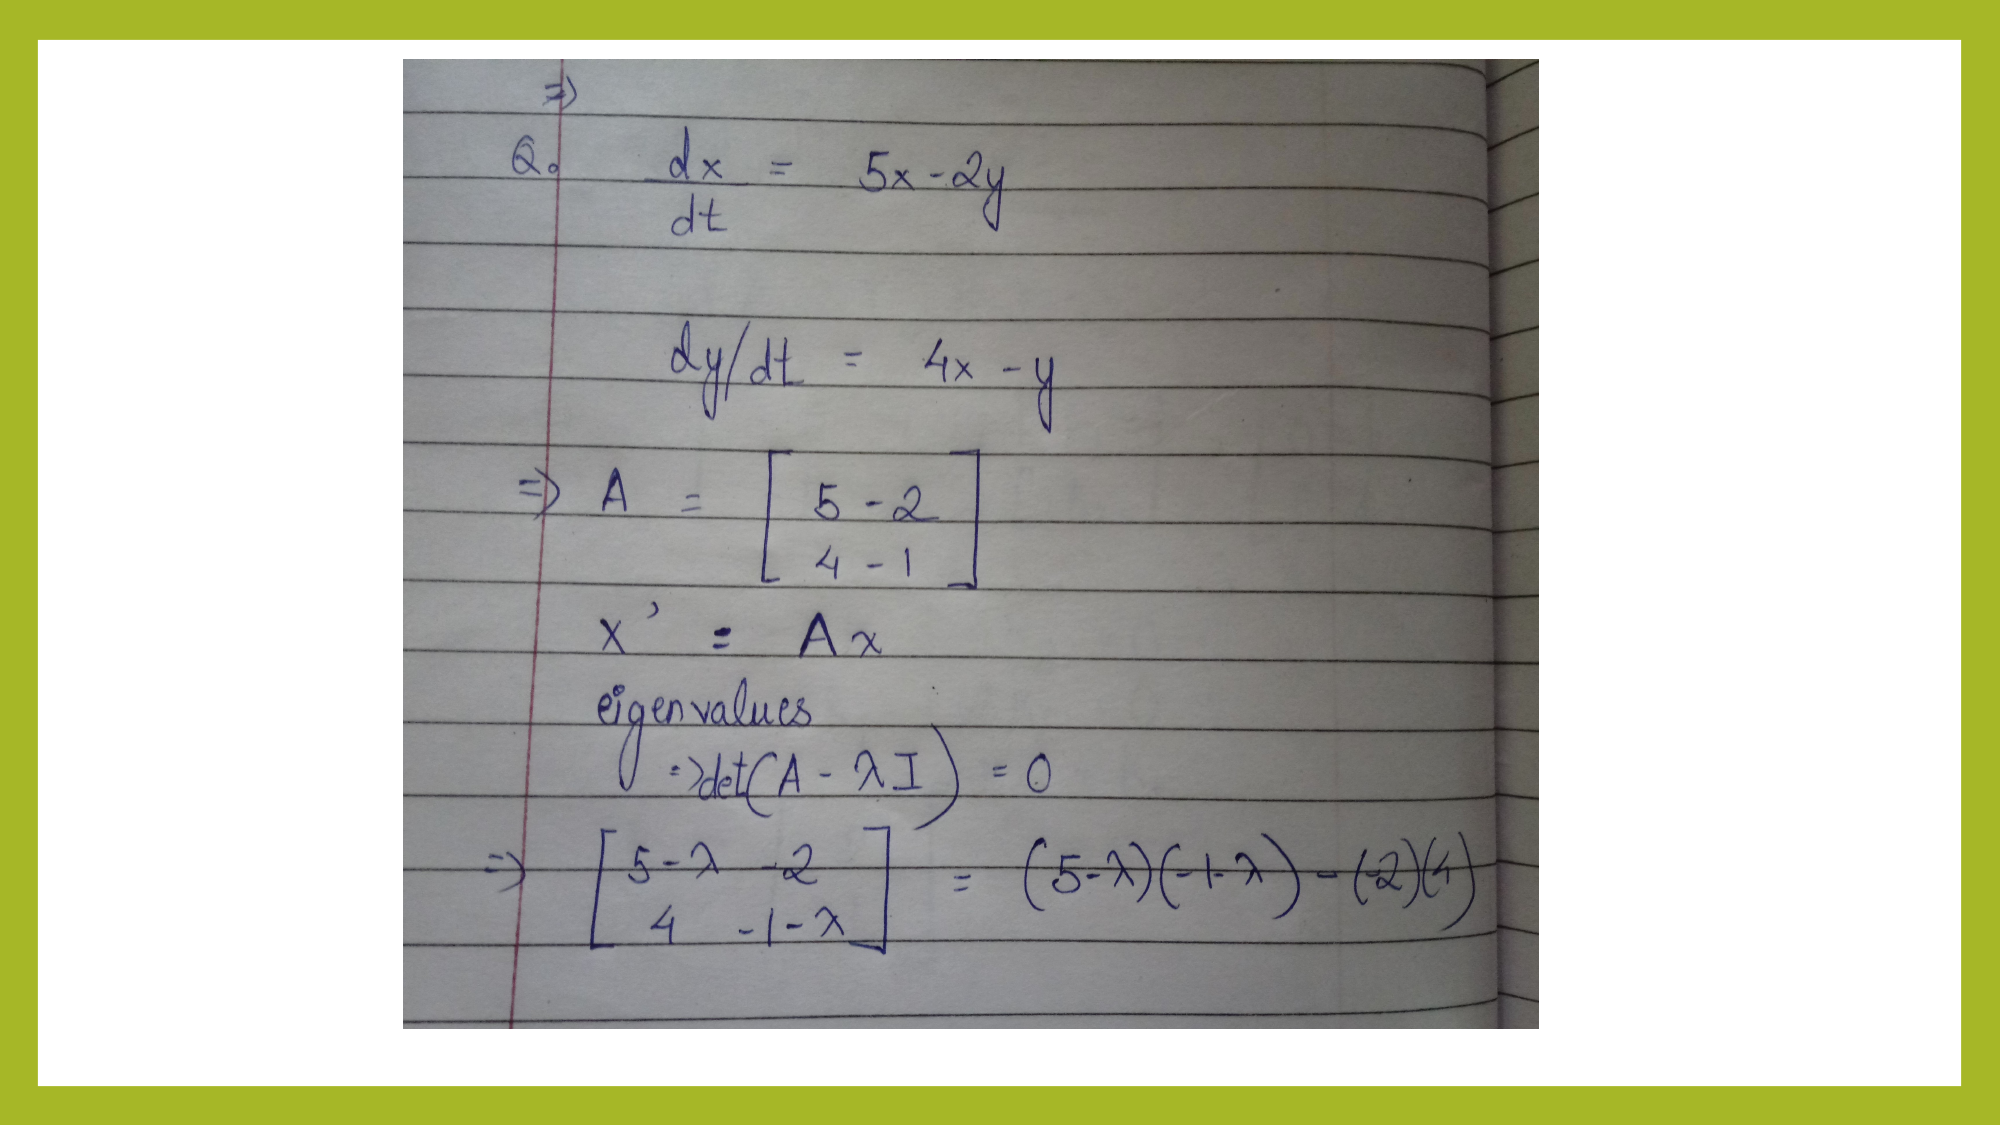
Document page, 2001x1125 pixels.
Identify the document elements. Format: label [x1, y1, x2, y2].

picture [402, 58, 1539, 1030]
